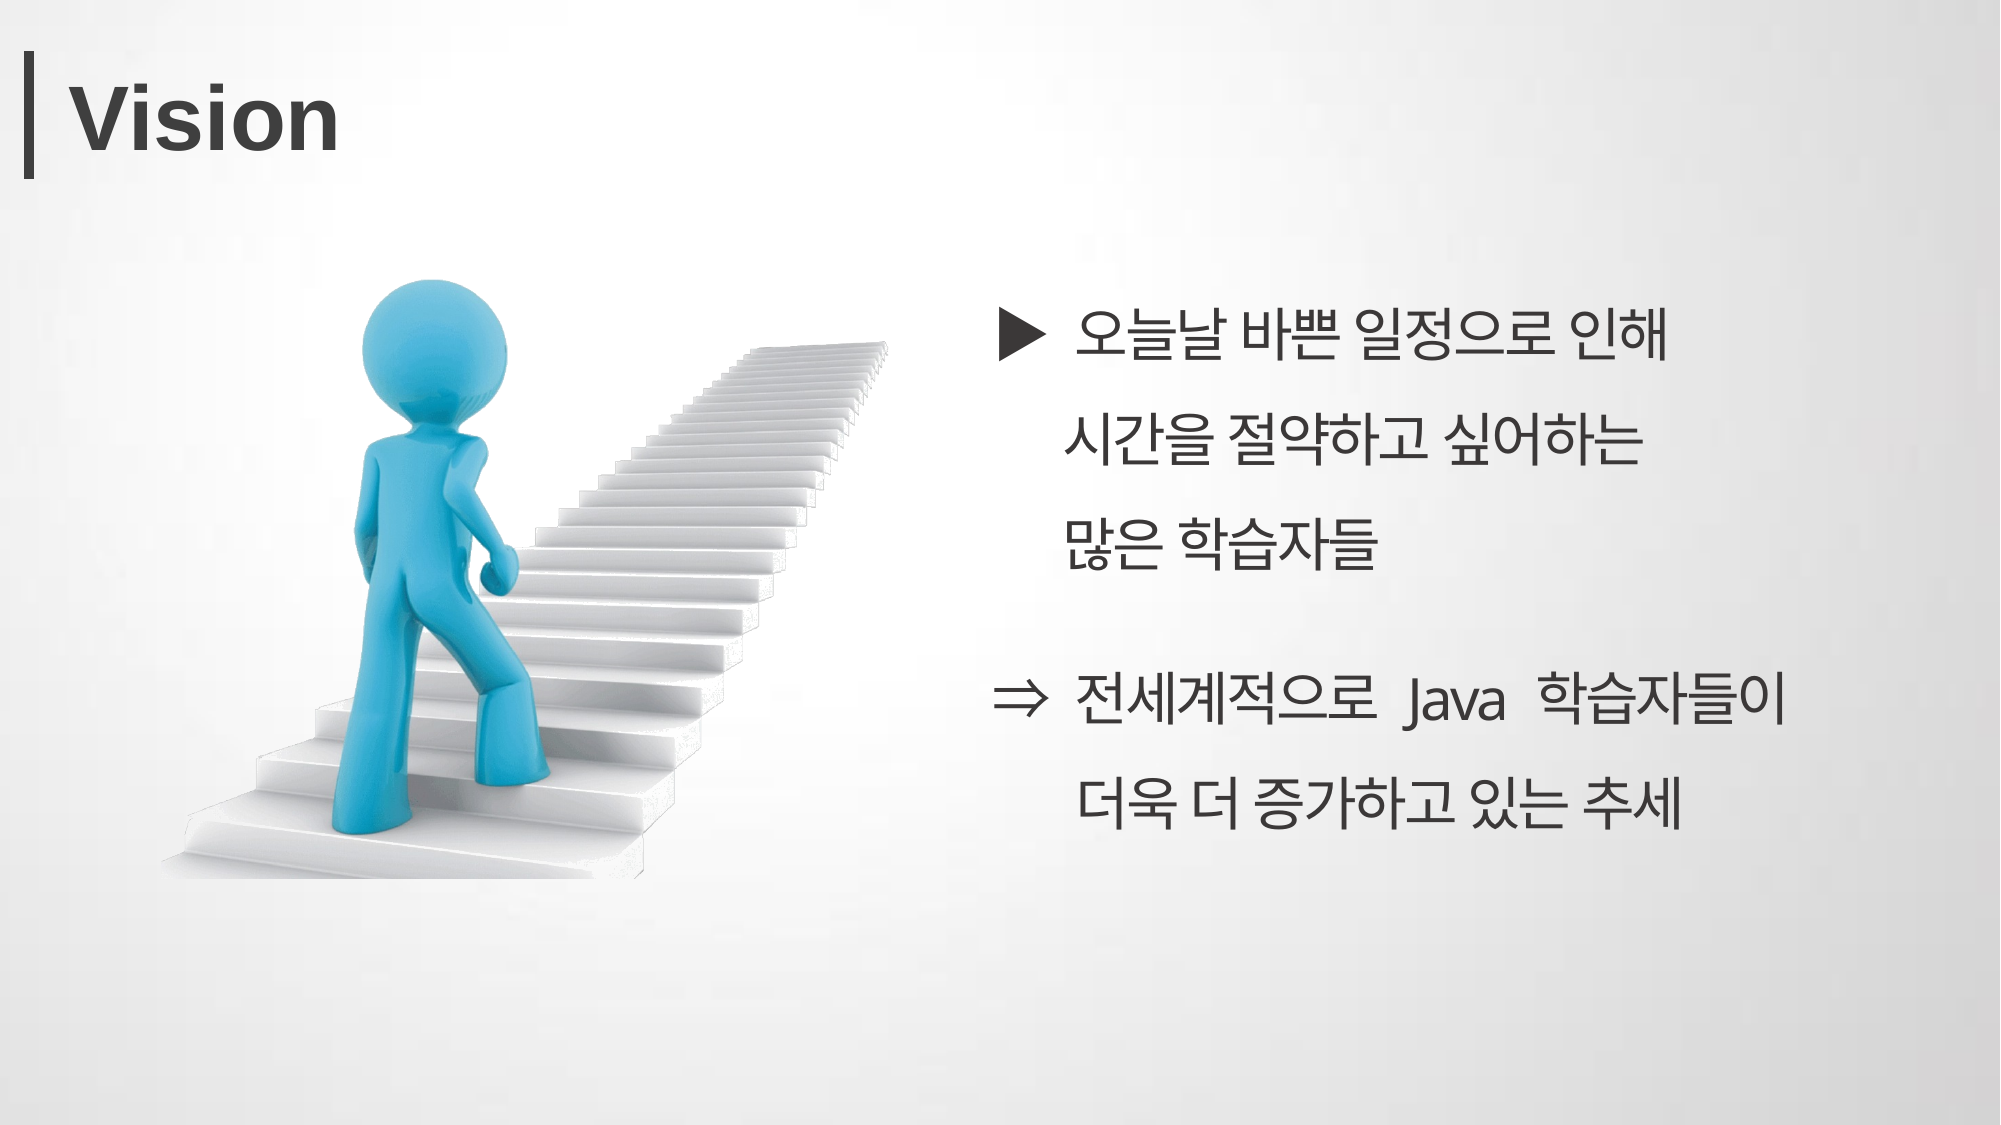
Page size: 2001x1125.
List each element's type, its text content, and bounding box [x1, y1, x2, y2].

text_box Vision [53, 51, 358, 176]
text_box ⇒ 전세계적으로 Java 학습자들이 더욱 더 증가하고 있는 추세 [1071, 619, 1960, 845]
picture [0, 0, 2000, 1125]
text_box ▶ 오늘날 바쁜 일정으로 인해 시간을 절약하고 싶어하는 많은 학습자들 [1071, 256, 1960, 586]
